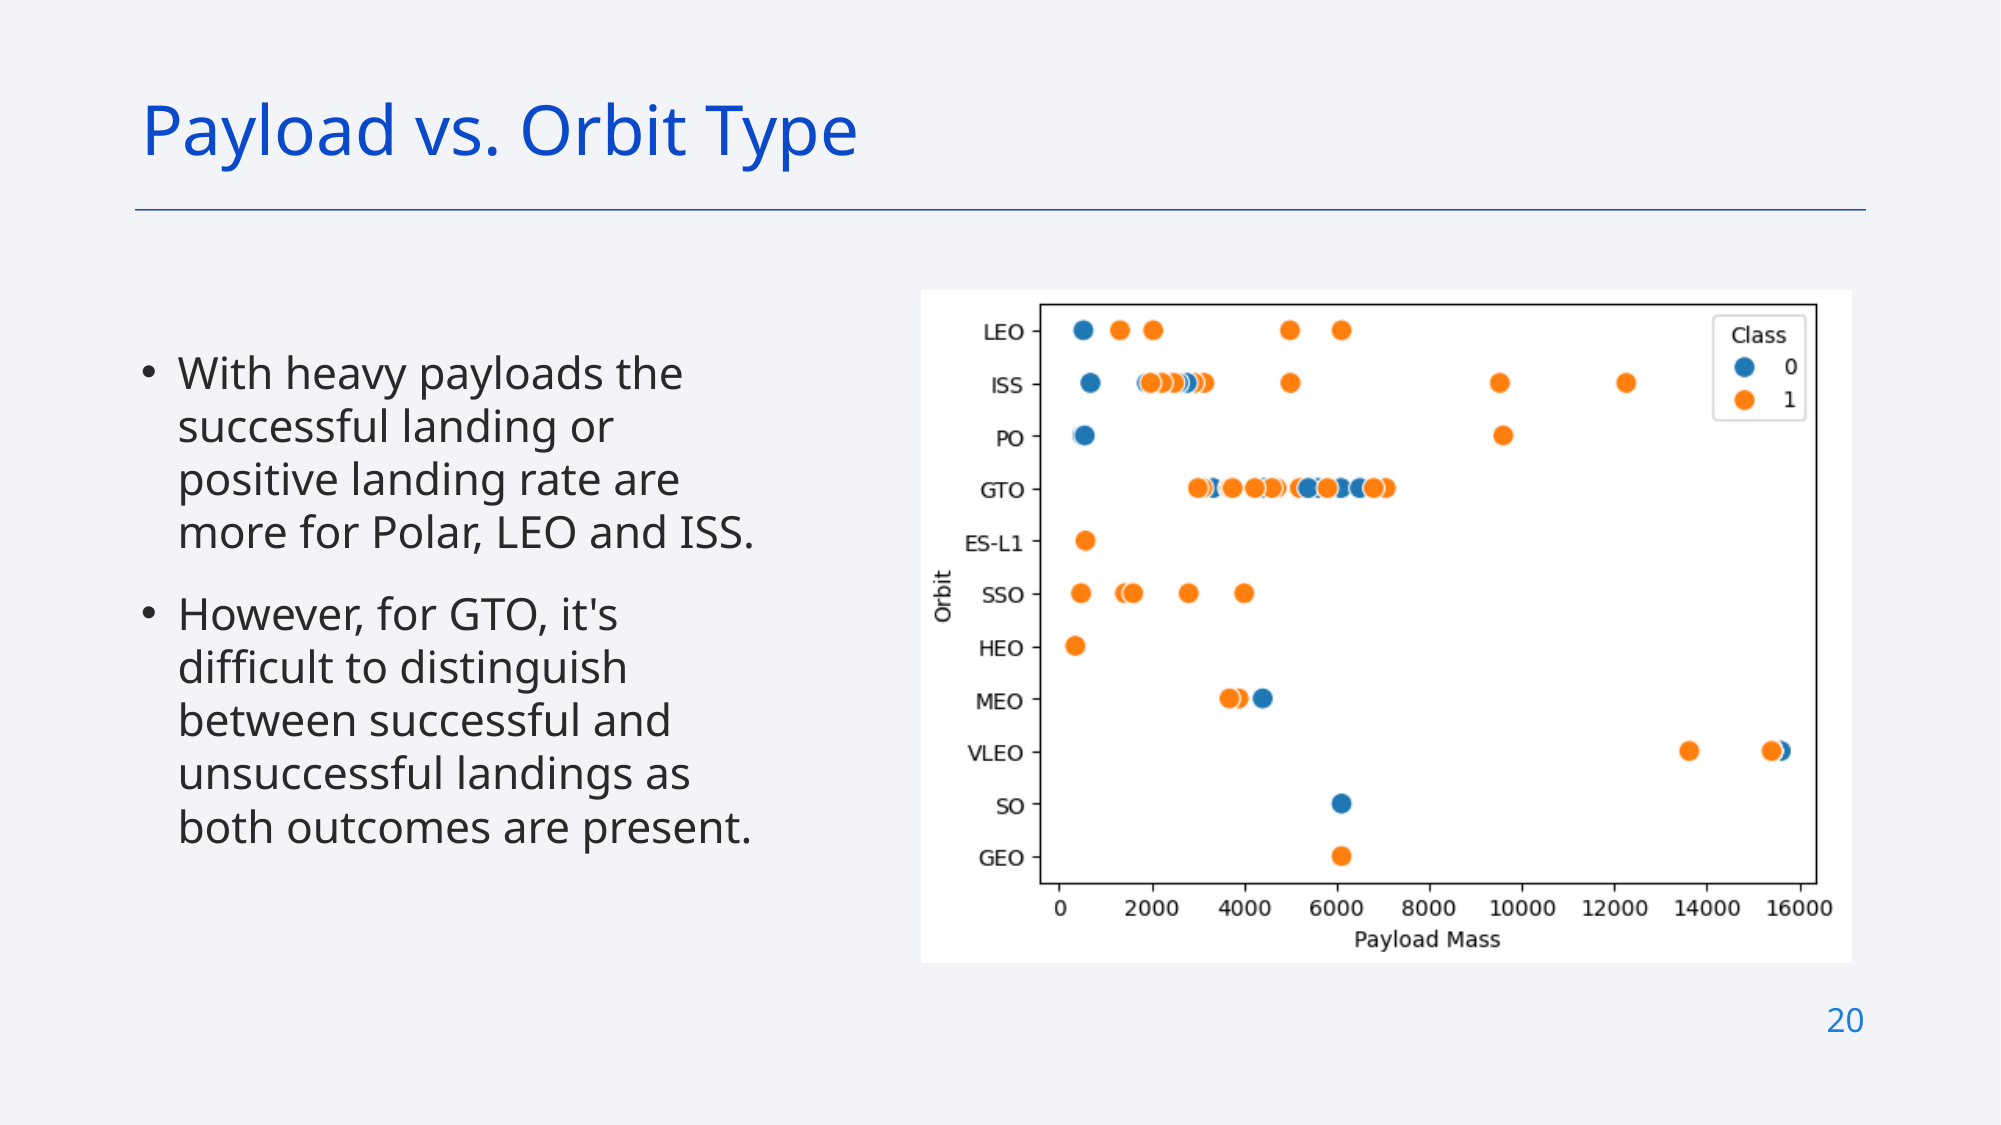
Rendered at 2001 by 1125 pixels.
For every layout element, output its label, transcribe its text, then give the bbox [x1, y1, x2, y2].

list With heavy payloads the successful landing or positive landing rate are more for Polar, LEO and ISS. However, for GTO, it's difficult to distinguish between successful and unsuccessful landings as both outcomes are present. [126, 337, 772, 963]
picture [0, 0, 2001, 1125]
text_box Payload vs. Orbit Type [126, 88, 1852, 179]
slide_number 20 [1429, 988, 1880, 1055]
